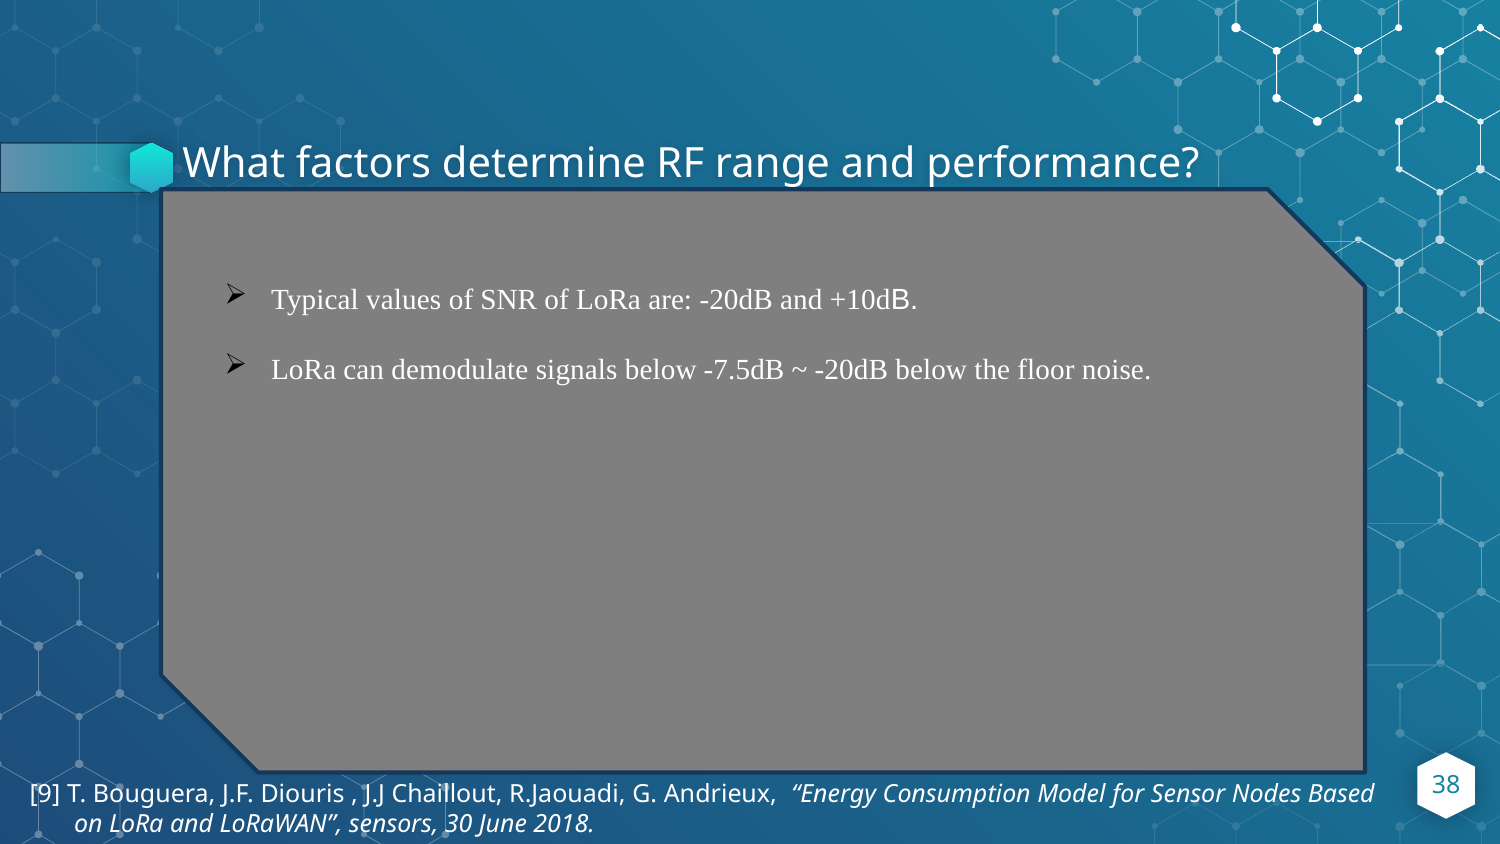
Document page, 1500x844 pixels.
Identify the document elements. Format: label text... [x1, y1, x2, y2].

slide_number 38 [1417, 752, 1475, 819]
text_box Typical values ​​of SNR of LoRa are: -20dB and +10dB. LoRa can demodulate signals below -7.5dB ~ -20dB below the floor noise. [158, 187, 1368, 775]
title What factors determine RF range and performance? [182, 134, 1500, 193]
text_box [9] T. Bouguera, J.F. Diouris , J.J Chaillout, R.Jaouadi, G. Andrieux, “Energy Consumption Model for Sensor Nodes Based on LoRa and LoRaWAN”, sensors, 30 June 2018. [14, 770, 1391, 844]
